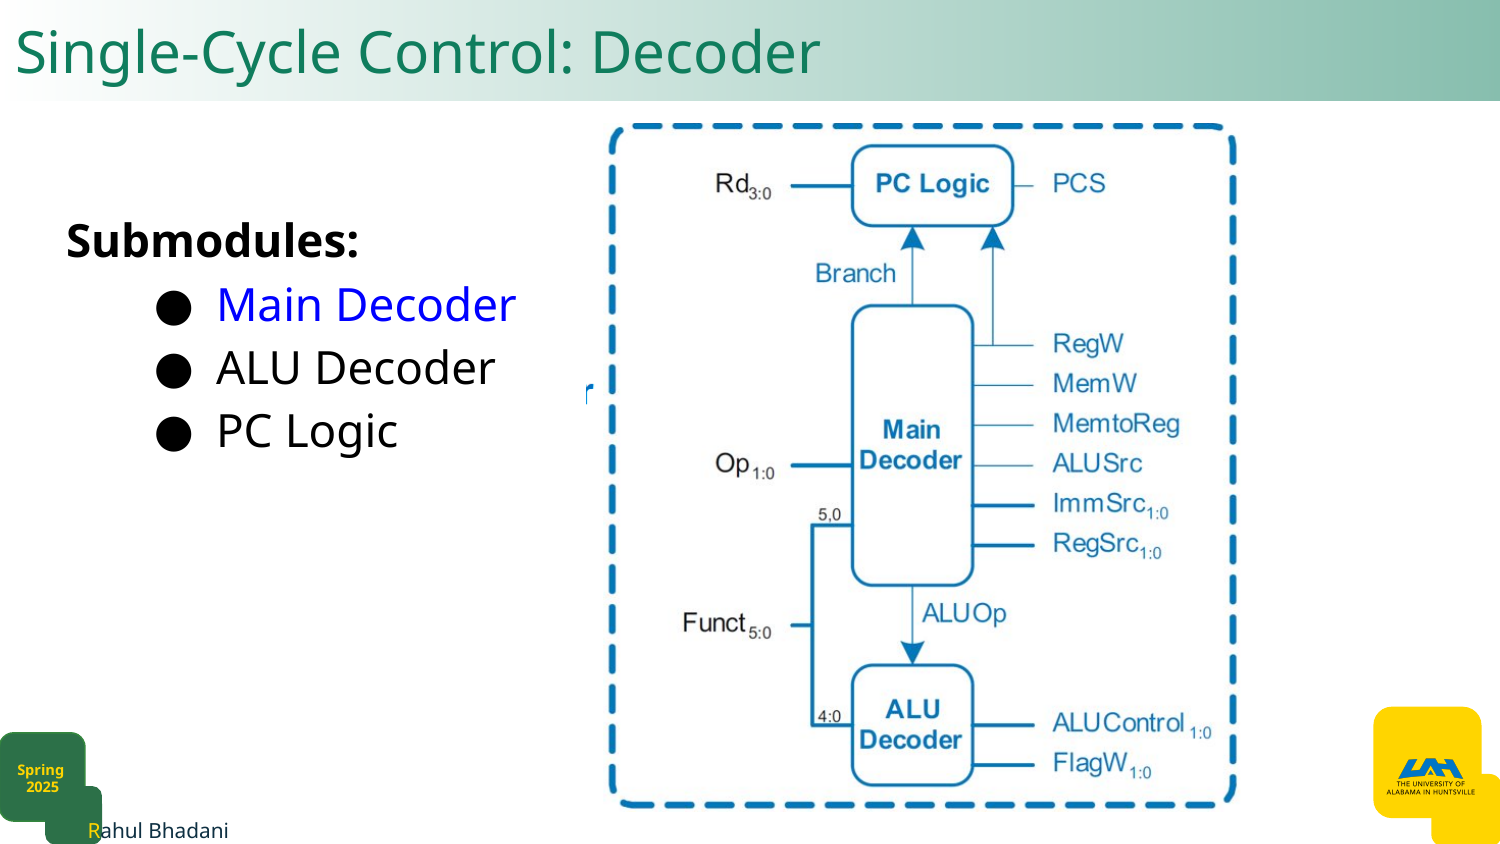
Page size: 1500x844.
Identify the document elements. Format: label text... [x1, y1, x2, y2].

picture [585, 123, 1252, 816]
title Single-Cycle Control: Decoder​ [0, 0, 1500, 101]
picture [1386, 758, 1475, 795]
list Submodules:​ Main Decoder​ ALU Decoder​ PC Logic​ [51, 189, 539, 750]
